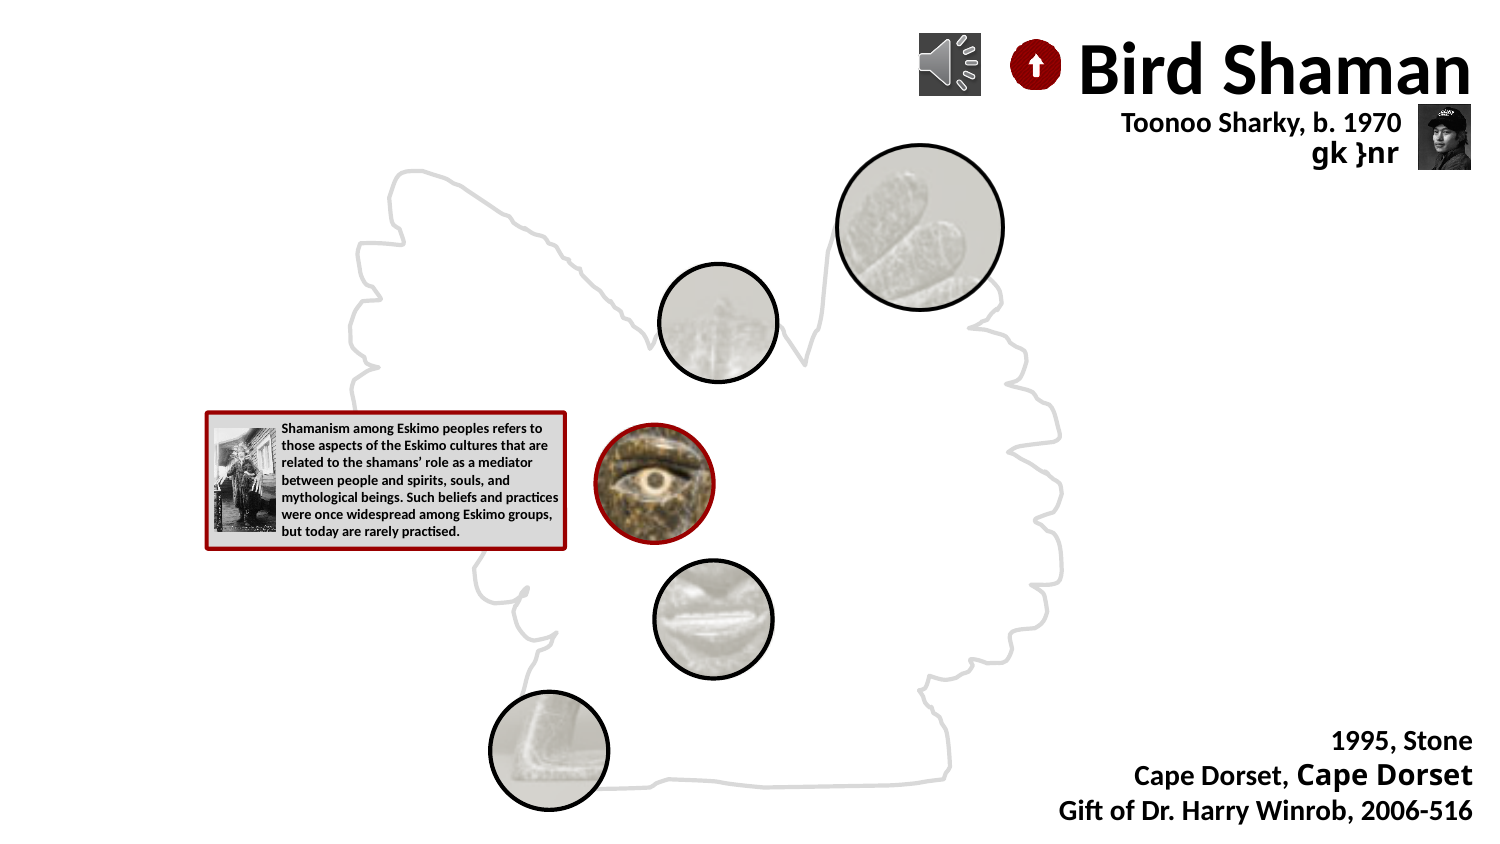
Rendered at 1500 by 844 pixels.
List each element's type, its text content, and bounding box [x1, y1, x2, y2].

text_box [489, 691, 609, 811]
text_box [595, 424, 714, 544]
text_box gk }nr [1311, 133, 1400, 169]
picture [834, 143, 1005, 312]
picture [1418, 104, 1471, 170]
text_box Bird Shaman [738, 19, 1489, 110]
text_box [654, 560, 775, 681]
text_box Toonoo Sharky, b. 1970 [1120, 102, 1402, 138]
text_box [206, 411, 566, 550]
text_box 1995, Stone Cape Dorset, Cape Dorset Gift of Dr. Harry Winrob, 2006-516 [761, 714, 1489, 827]
text_box [347, 168, 1064, 791]
picture [1009, 39, 1061, 91]
picture [213, 428, 276, 532]
picture [917, 32, 983, 97]
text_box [658, 263, 778, 383]
